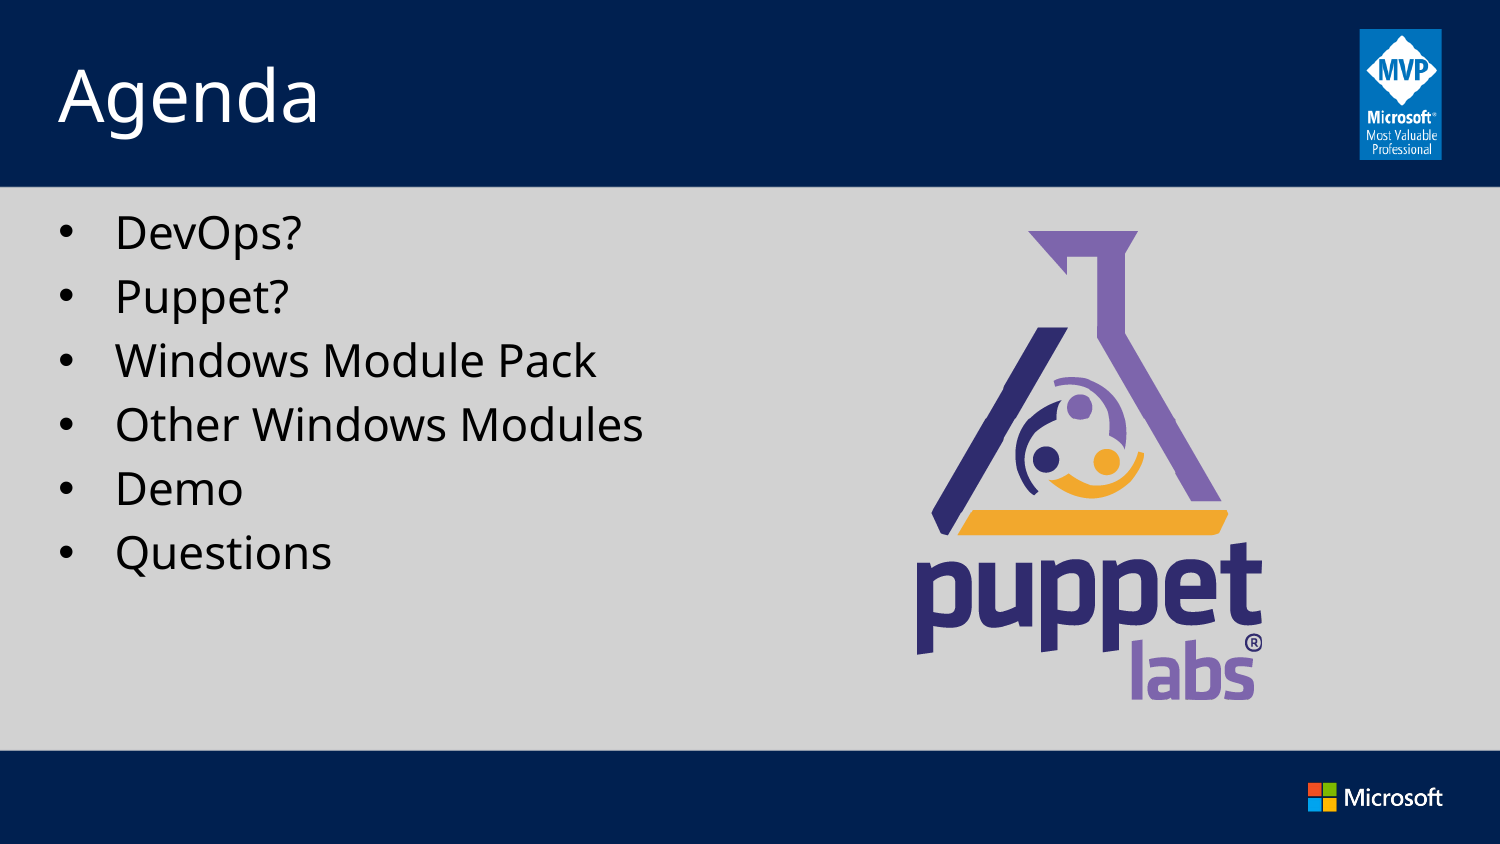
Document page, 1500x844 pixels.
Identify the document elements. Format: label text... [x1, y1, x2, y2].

title Agenda [58, 0, 1310, 187]
picture [0, 0, 1500, 844]
list DevOps? Puppet? Windows Module Pack Other Windows Modules Demo Questions [58, 188, 750, 750]
